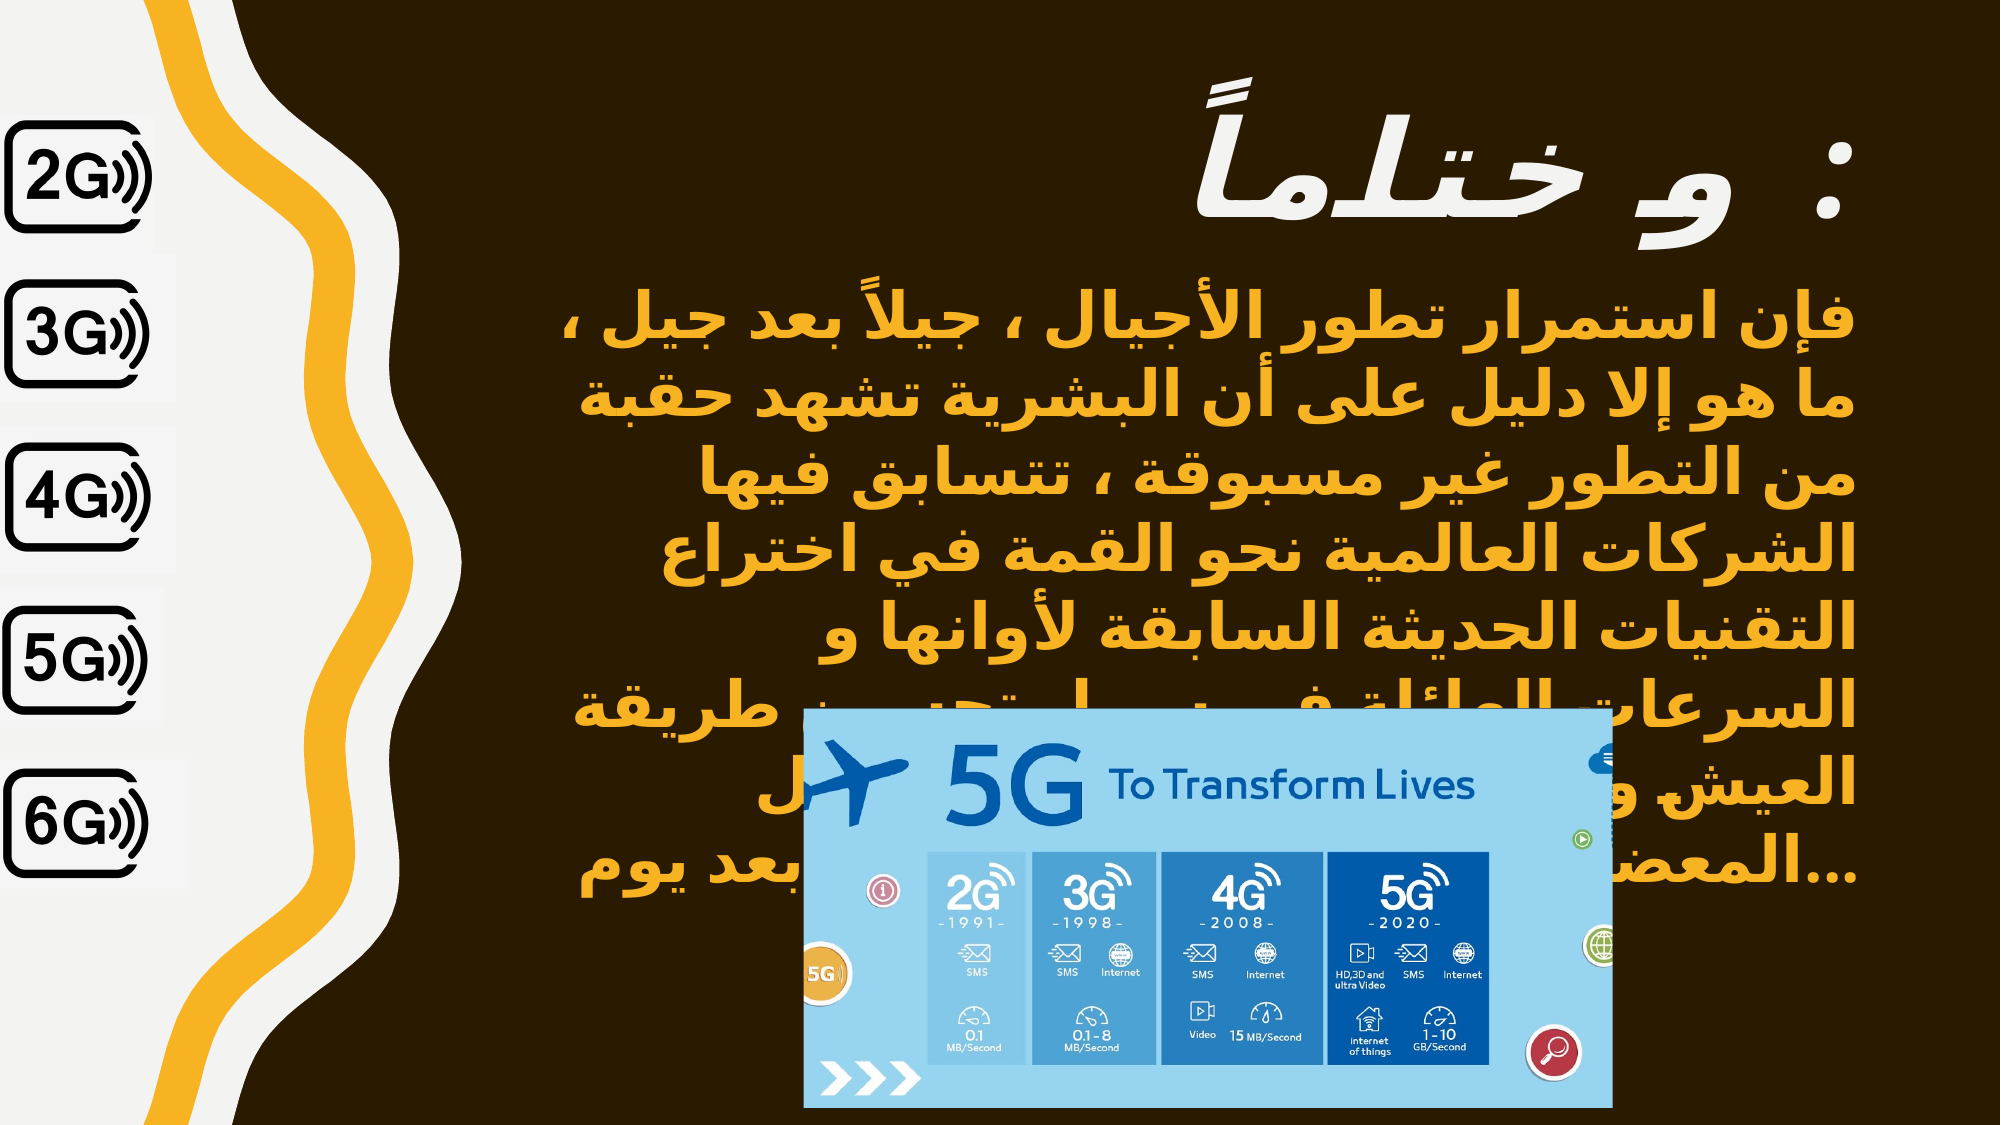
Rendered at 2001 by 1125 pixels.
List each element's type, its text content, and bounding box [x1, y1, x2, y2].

picture [803, 708, 1613, 1108]
picture [0, 115, 176, 402]
picture [0, 587, 165, 727]
title و ختاماً : [1160, 76, 1875, 255]
list فإن استمرار تطور الأجيال ، جيلاً بعد جيل ، ما هو إلا دليل على أن البشرية تشهد حقبة من التطور غير مسبوقة ، تتسابق فيها الشركات العالمية نحو القمة في اختراع التقنيات الحديثة السابقة لأوانها و السرعات الهائلة في سبيل تحسين طريقة العيش و تسهيل الحياة اليومية و حل المعضلات التي لا زالت تولد يوماً بعد يوم... [531, 266, 1875, 961]
picture [0, 759, 189, 889]
picture [0, 426, 176, 574]
